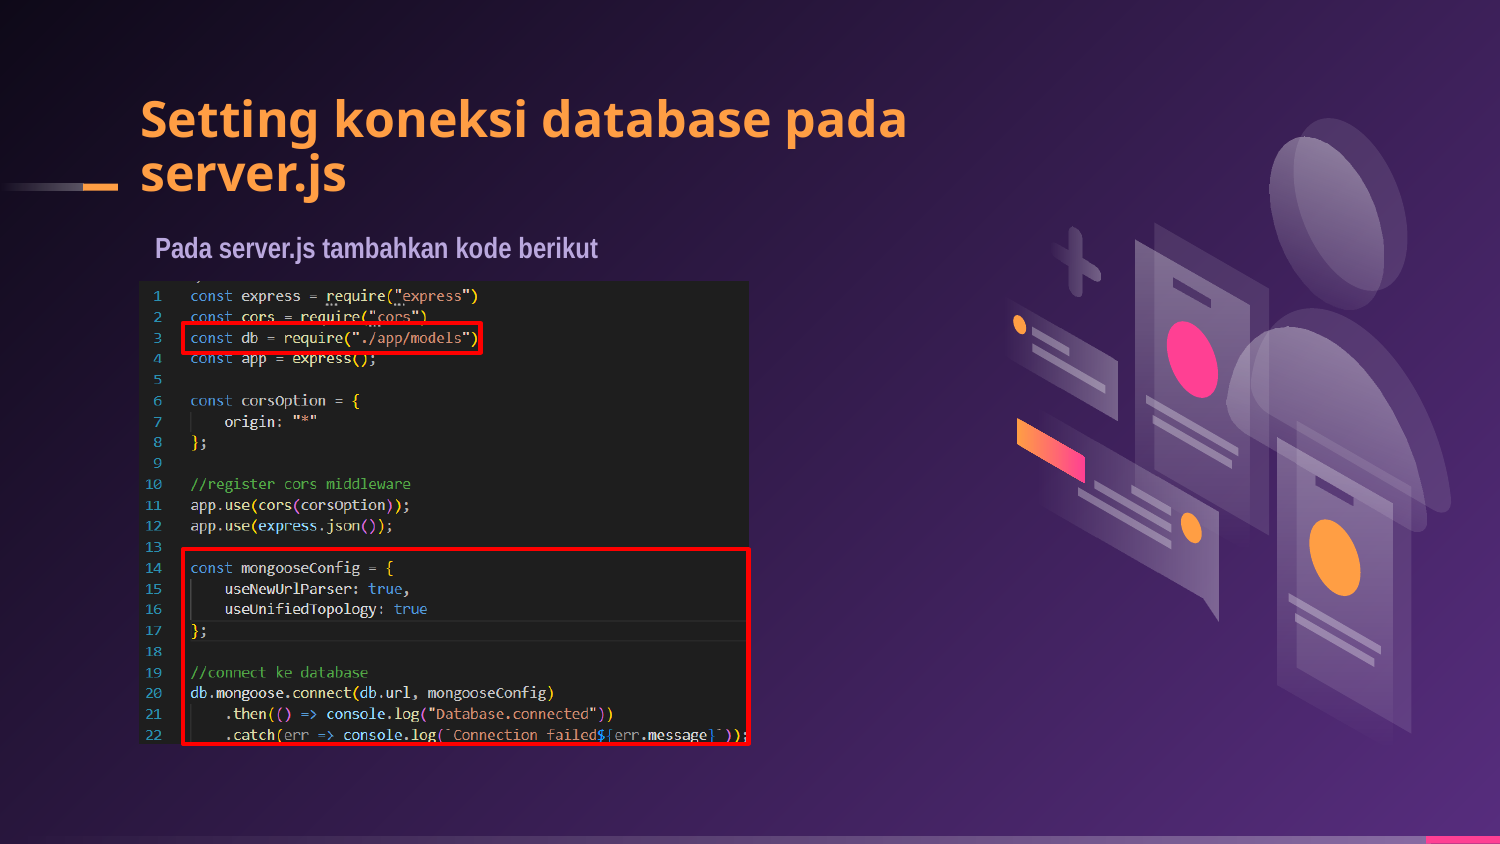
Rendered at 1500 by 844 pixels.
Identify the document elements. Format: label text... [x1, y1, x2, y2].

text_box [1002, 117, 1452, 751]
text_box Pada server.js tambahkan kode berikut [140, 222, 891, 273]
picture [139, 281, 749, 745]
title Setting koneksi database pada server.js [140, 137, 997, 203]
